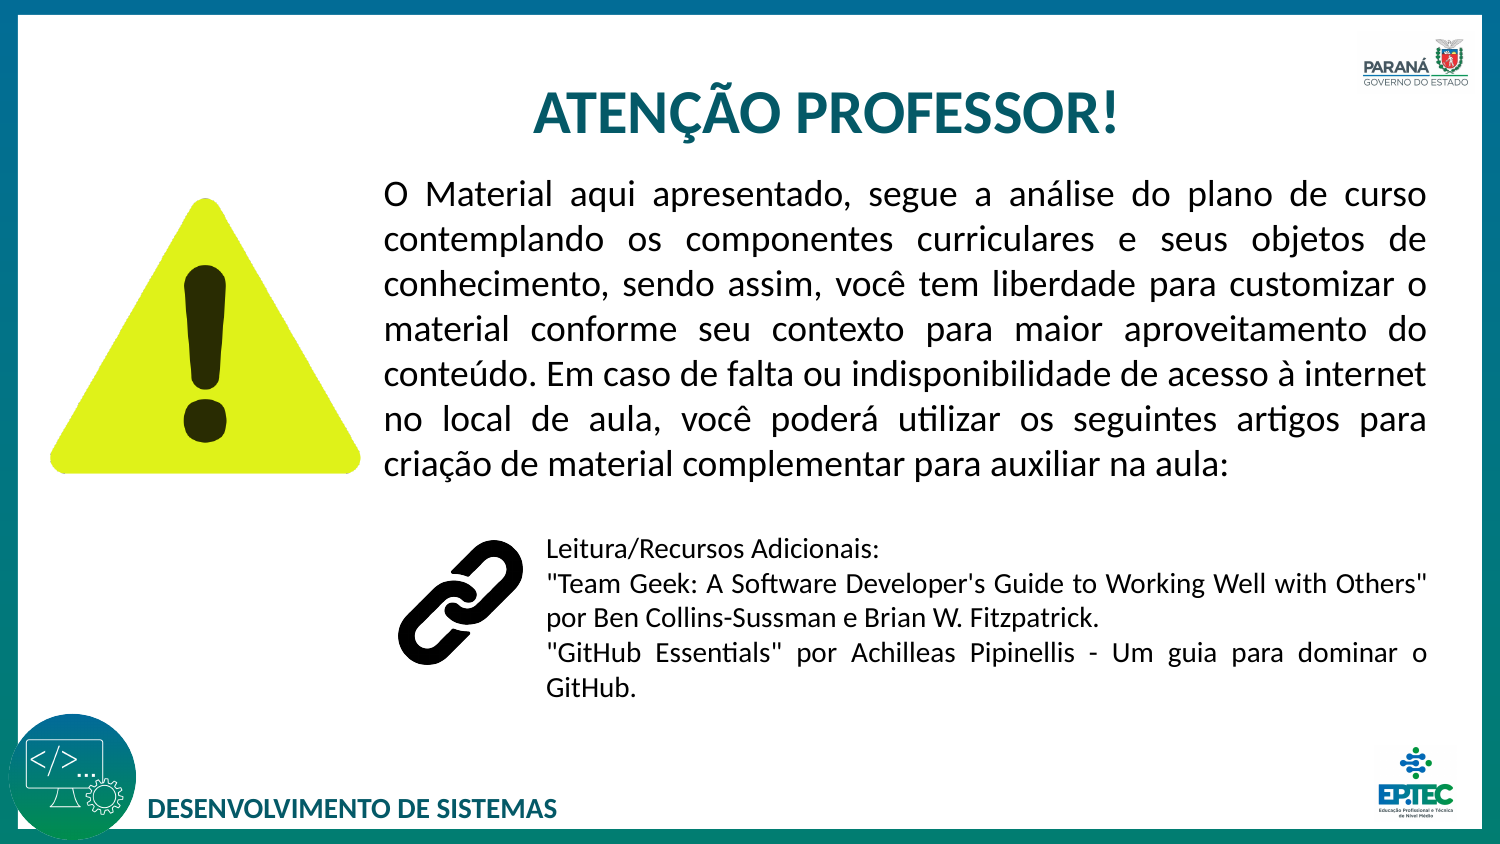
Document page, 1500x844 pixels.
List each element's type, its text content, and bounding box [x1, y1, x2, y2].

picture [1374, 745, 1457, 822]
picture [8, 713, 137, 841]
text_box O Material aqui apresentado, segue a análise do plano de curso contemplando os componentes curriculares e seus objetos de conhecimento, sendo assim, você tem liberdade para customizar o material conforme seu contexto para maior aproveitamento do conteúdo. Em caso de falta ou indisponibilidade de acesso à internet no local de aula, você poderá utilizar os seguintes artigos para criação de material complementar para auxiliar na aula: Leitura/Recursos Adicionais: "Team Geek: A Software Developer's Guide to Working Well with Others" por Ben Collins-Sussman e Brian W. Fitzpatrick. "GitHub Essentials" por Achilleas Pipinellis - Um guia para dominar o GitHub. [372, 163, 1440, 710]
picture [0, 273, 17, 277]
text_box [17, 14, 1482, 829]
text_box ATENÇÃO PROFESSOR! [522, 65, 1273, 152]
picture [1356, 30, 1475, 94]
picture [398, 540, 523, 666]
picture [37, 172, 373, 508]
text_box DESENVOLVIMENTO DE SISTEMAS [141, 783, 644, 830]
picture [1482, 273, 1500, 277]
